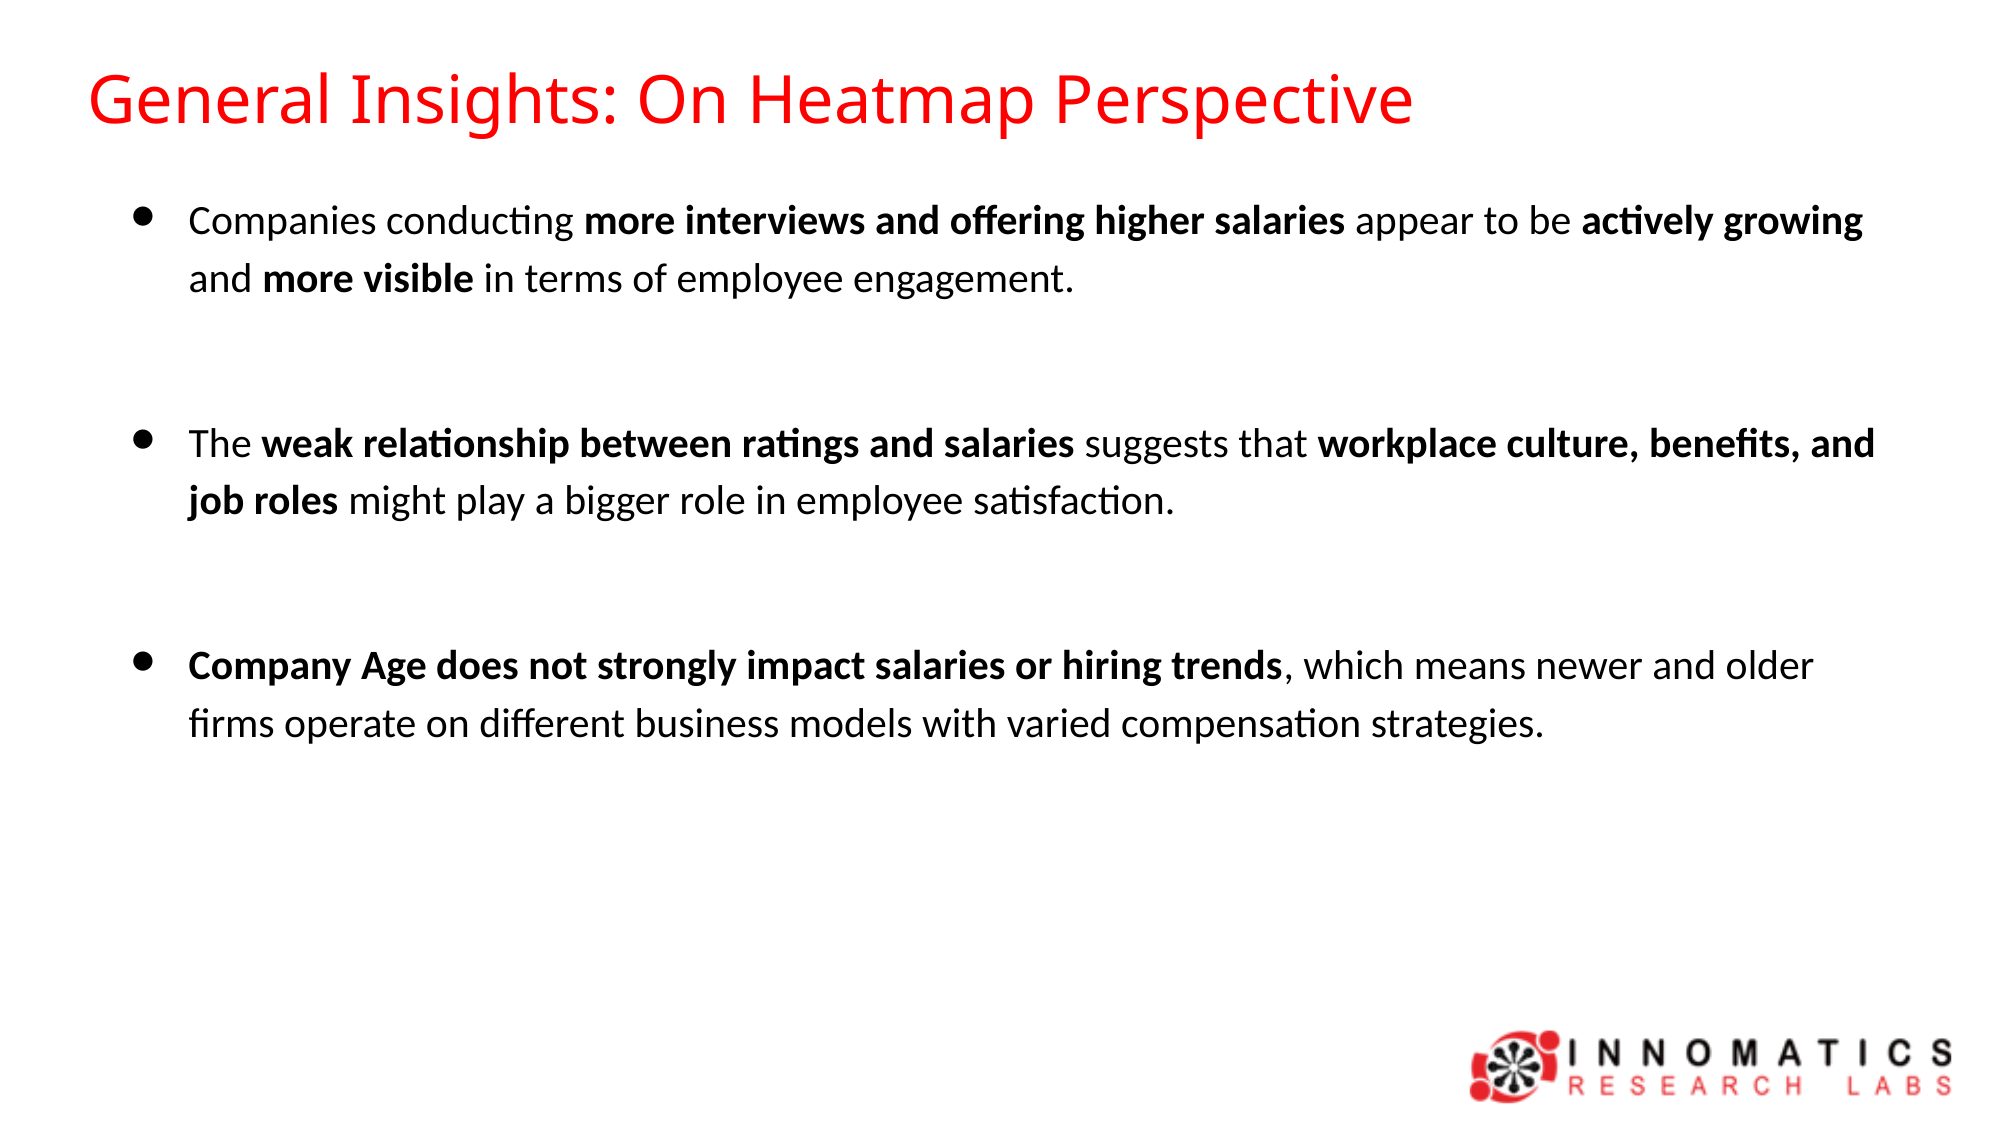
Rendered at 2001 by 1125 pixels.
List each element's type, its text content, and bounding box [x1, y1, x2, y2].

picture [1445, 1014, 1975, 1125]
text_box Companies conducting more interviews and offering higher salaries appear to be actively growing and more visible in terms of employee engagement. The weak relationship between ratings and salaries suggests that workplace culture, benefits, and job roles might play a bigger role in employee satisfaction. Company Age does not strongly impact salaries or hiring trends, which means newer and older firms operate on different business models with varied compensation strategies. [98, 170, 1896, 993]
text_box General Insights: On Heatmap Perspective [72, 65, 1896, 145]
